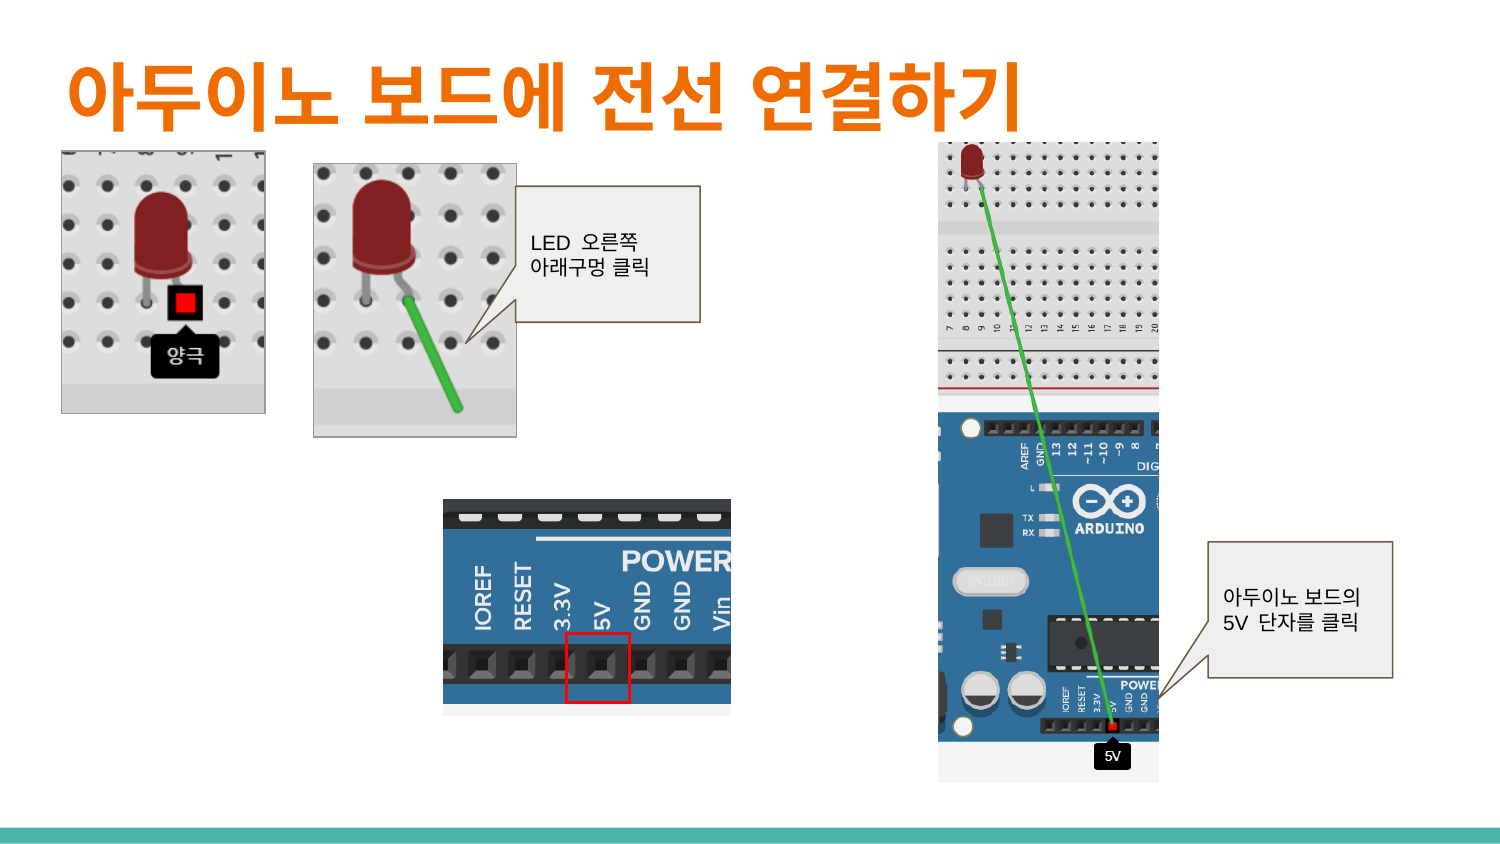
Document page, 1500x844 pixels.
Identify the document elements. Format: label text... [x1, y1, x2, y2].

title 아두이노 보드에 전선 연결하기 [51, 35, 1449, 152]
picture [443, 499, 731, 716]
text_box LED 오른쪽 아래구멍 클릭 [519, 186, 701, 323]
picture [937, 142, 1159, 783]
picture [62, 151, 265, 413]
text_box 아두이노 보드의 5V 단자를 클릭 [1163, 541, 1393, 695]
picture [313, 163, 516, 437]
